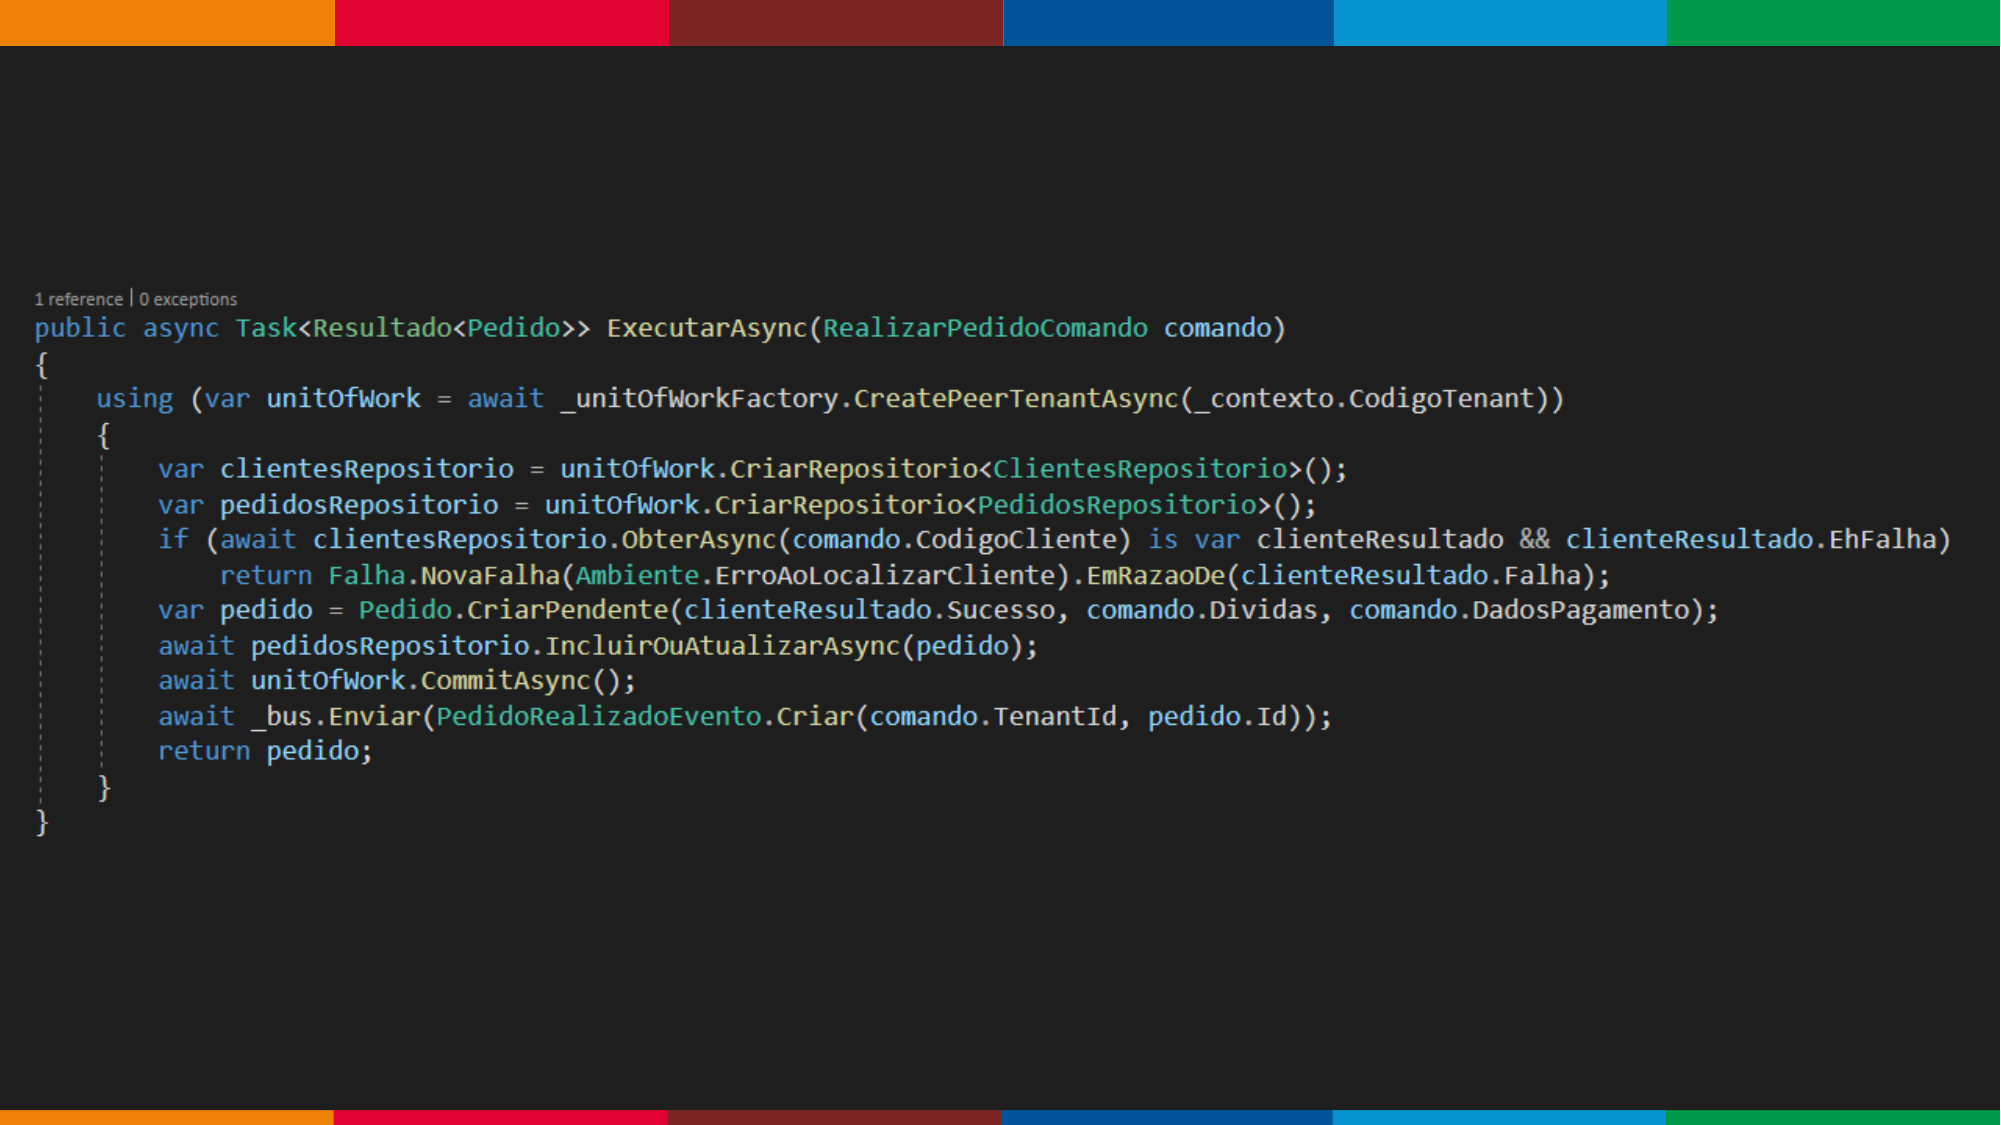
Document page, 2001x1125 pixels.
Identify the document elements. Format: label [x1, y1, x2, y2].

picture [34, 279, 1966, 846]
text_box [0, 45, 2000, 1111]
